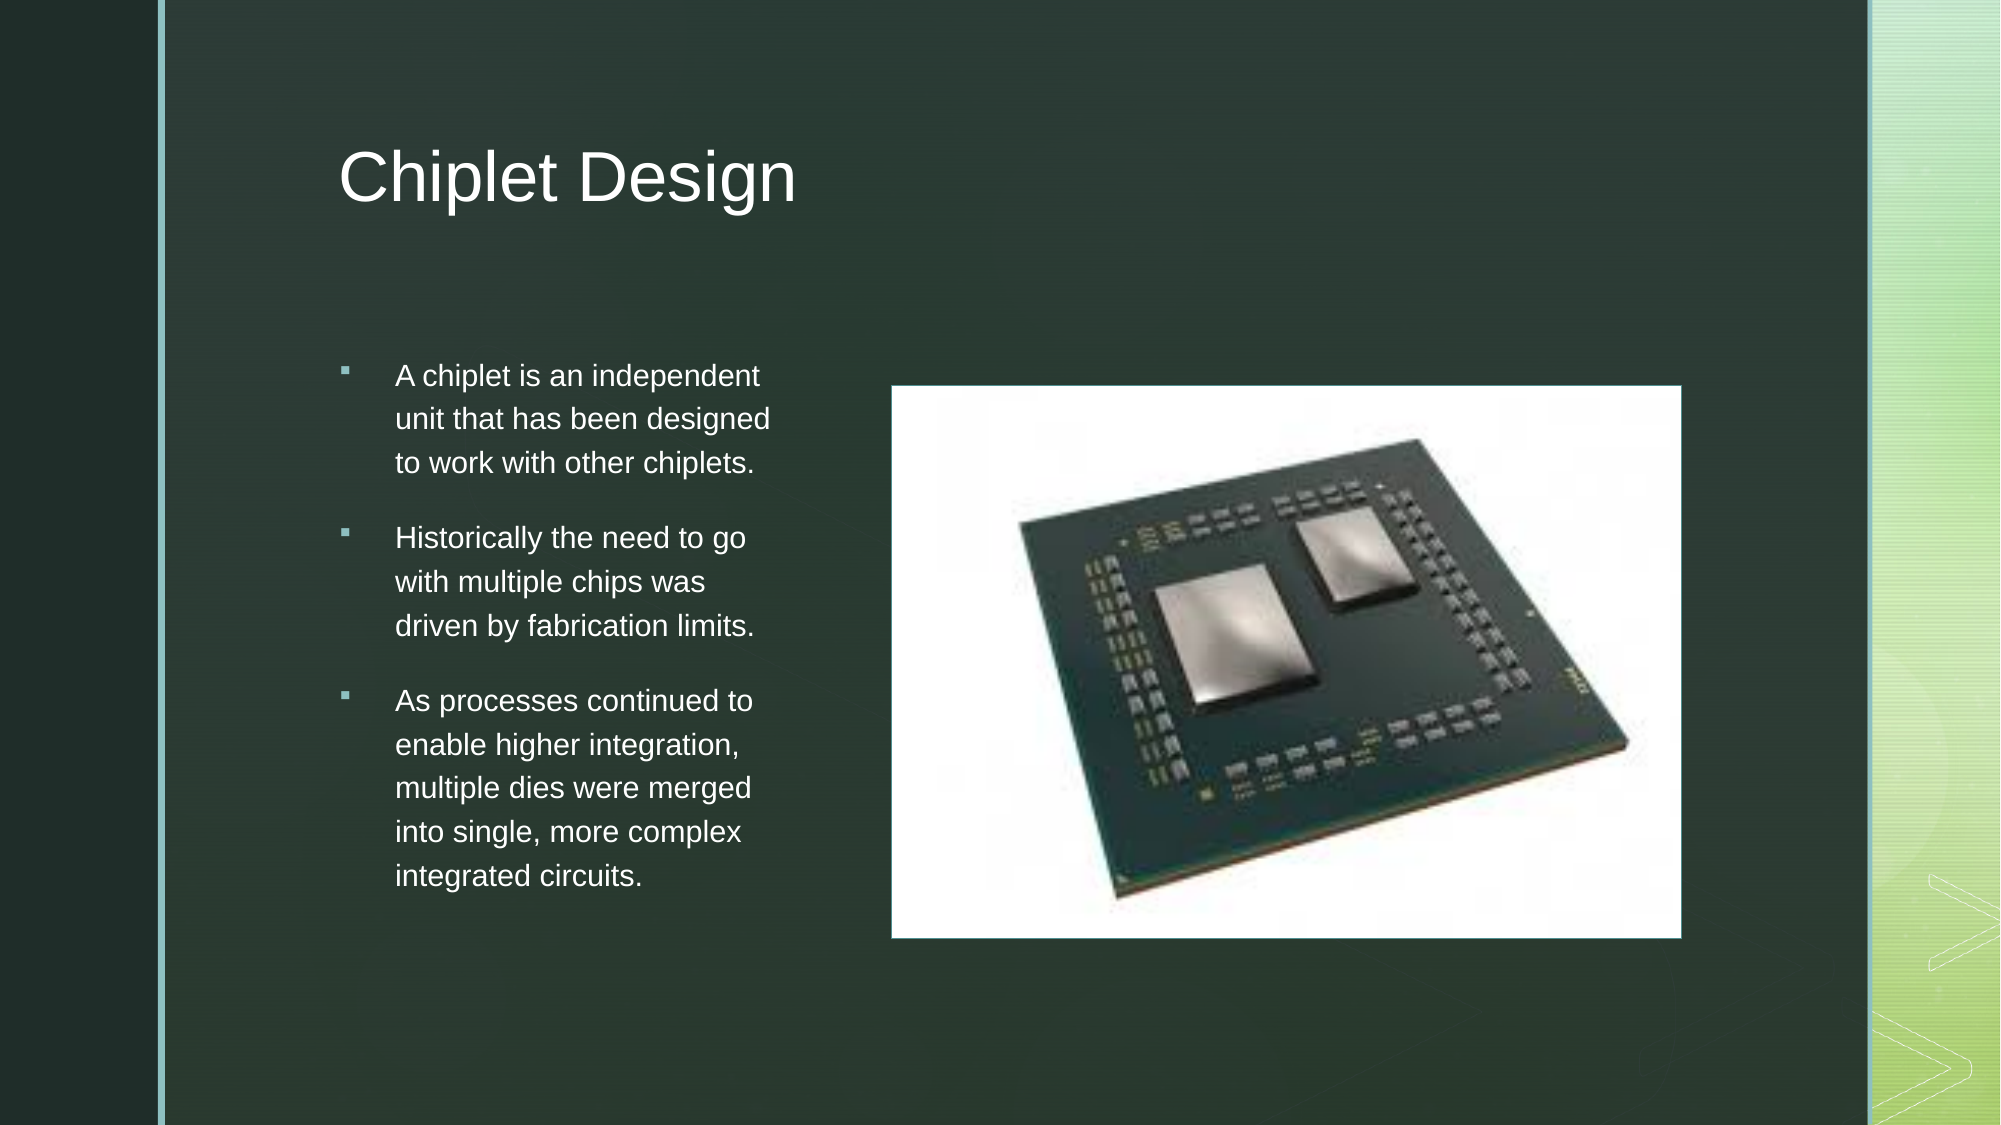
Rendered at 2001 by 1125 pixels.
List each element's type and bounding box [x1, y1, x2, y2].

picture [0, 0, 2001, 1125]
list [890, 385, 1682, 939]
